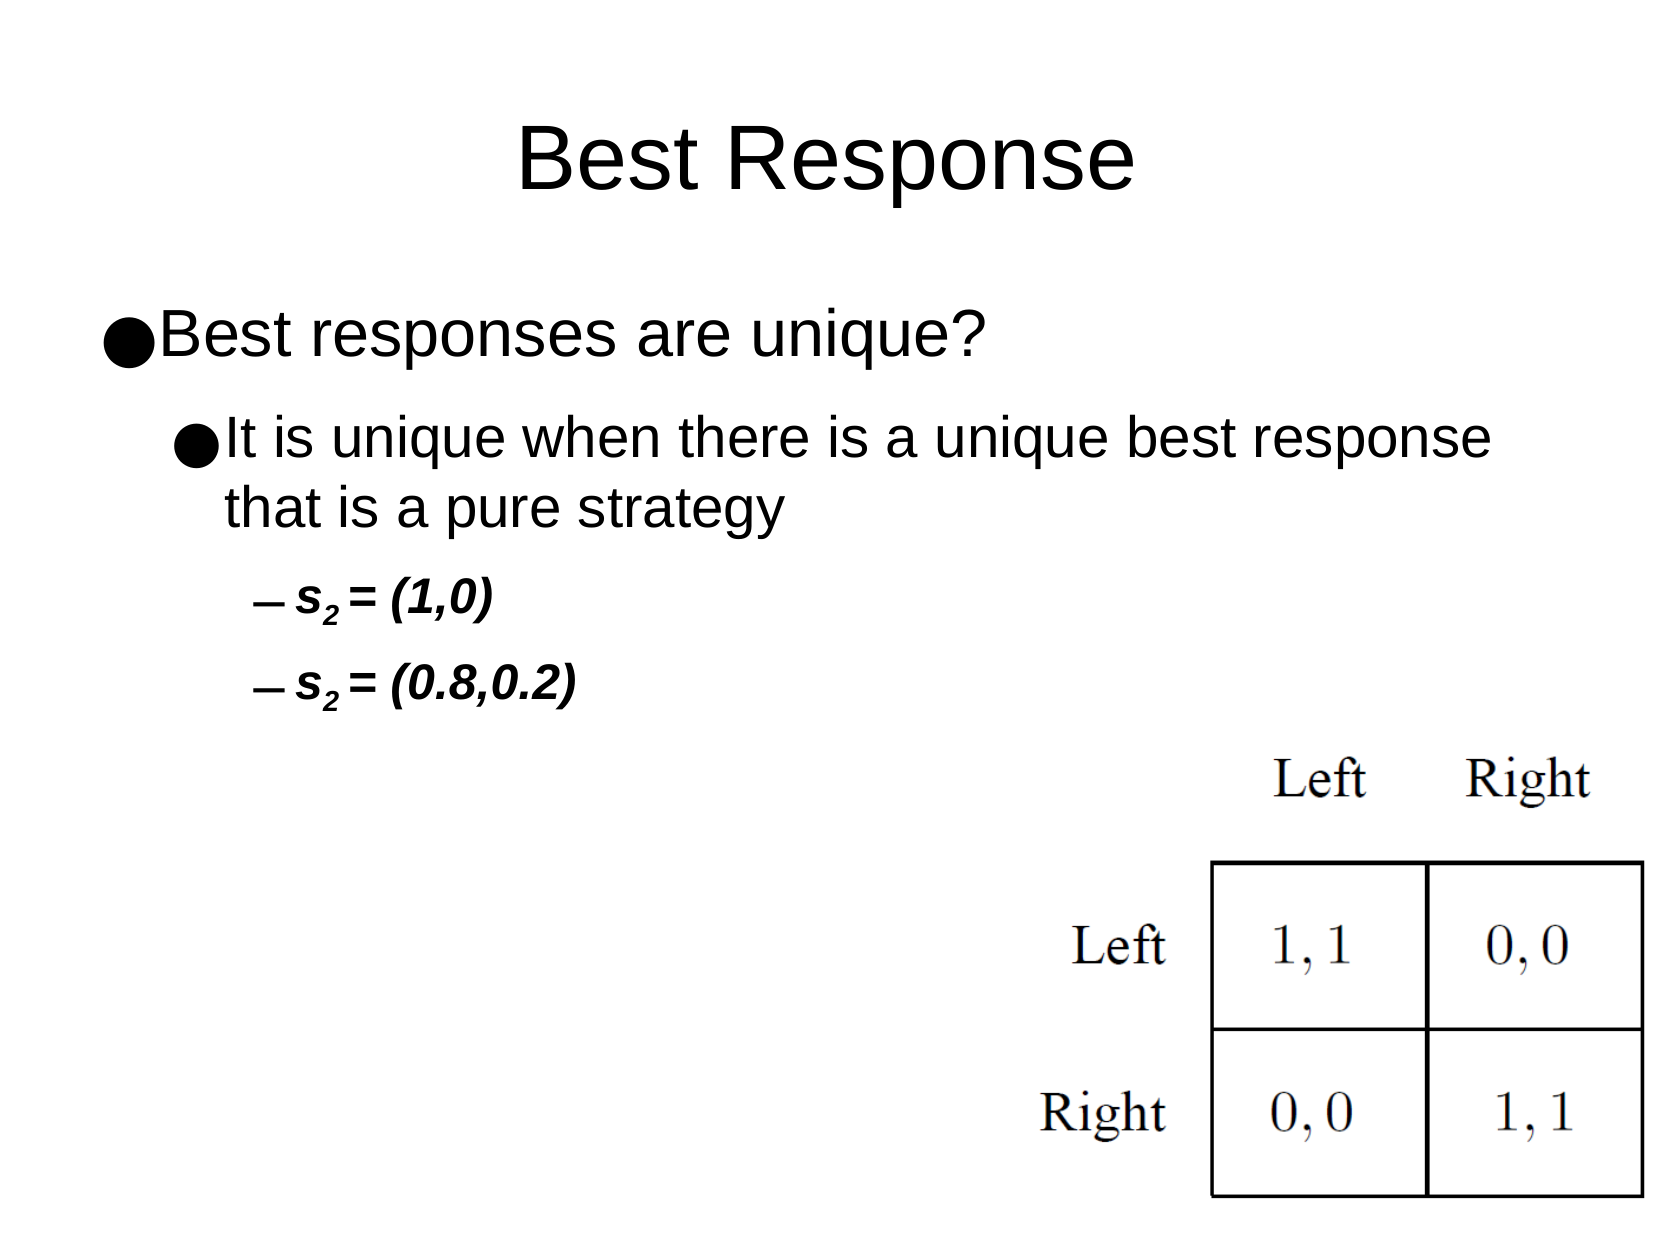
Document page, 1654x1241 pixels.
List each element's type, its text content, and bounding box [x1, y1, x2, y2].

picture [1029, 737, 1650, 1211]
text_box Best Response [82, 49, 1571, 257]
text_box Best responses are unique? It is unique when there is a unique best response that is a pure strategy s2 = (1,0) s2 = (0.8,0.2) [82, 290, 1571, 1010]
